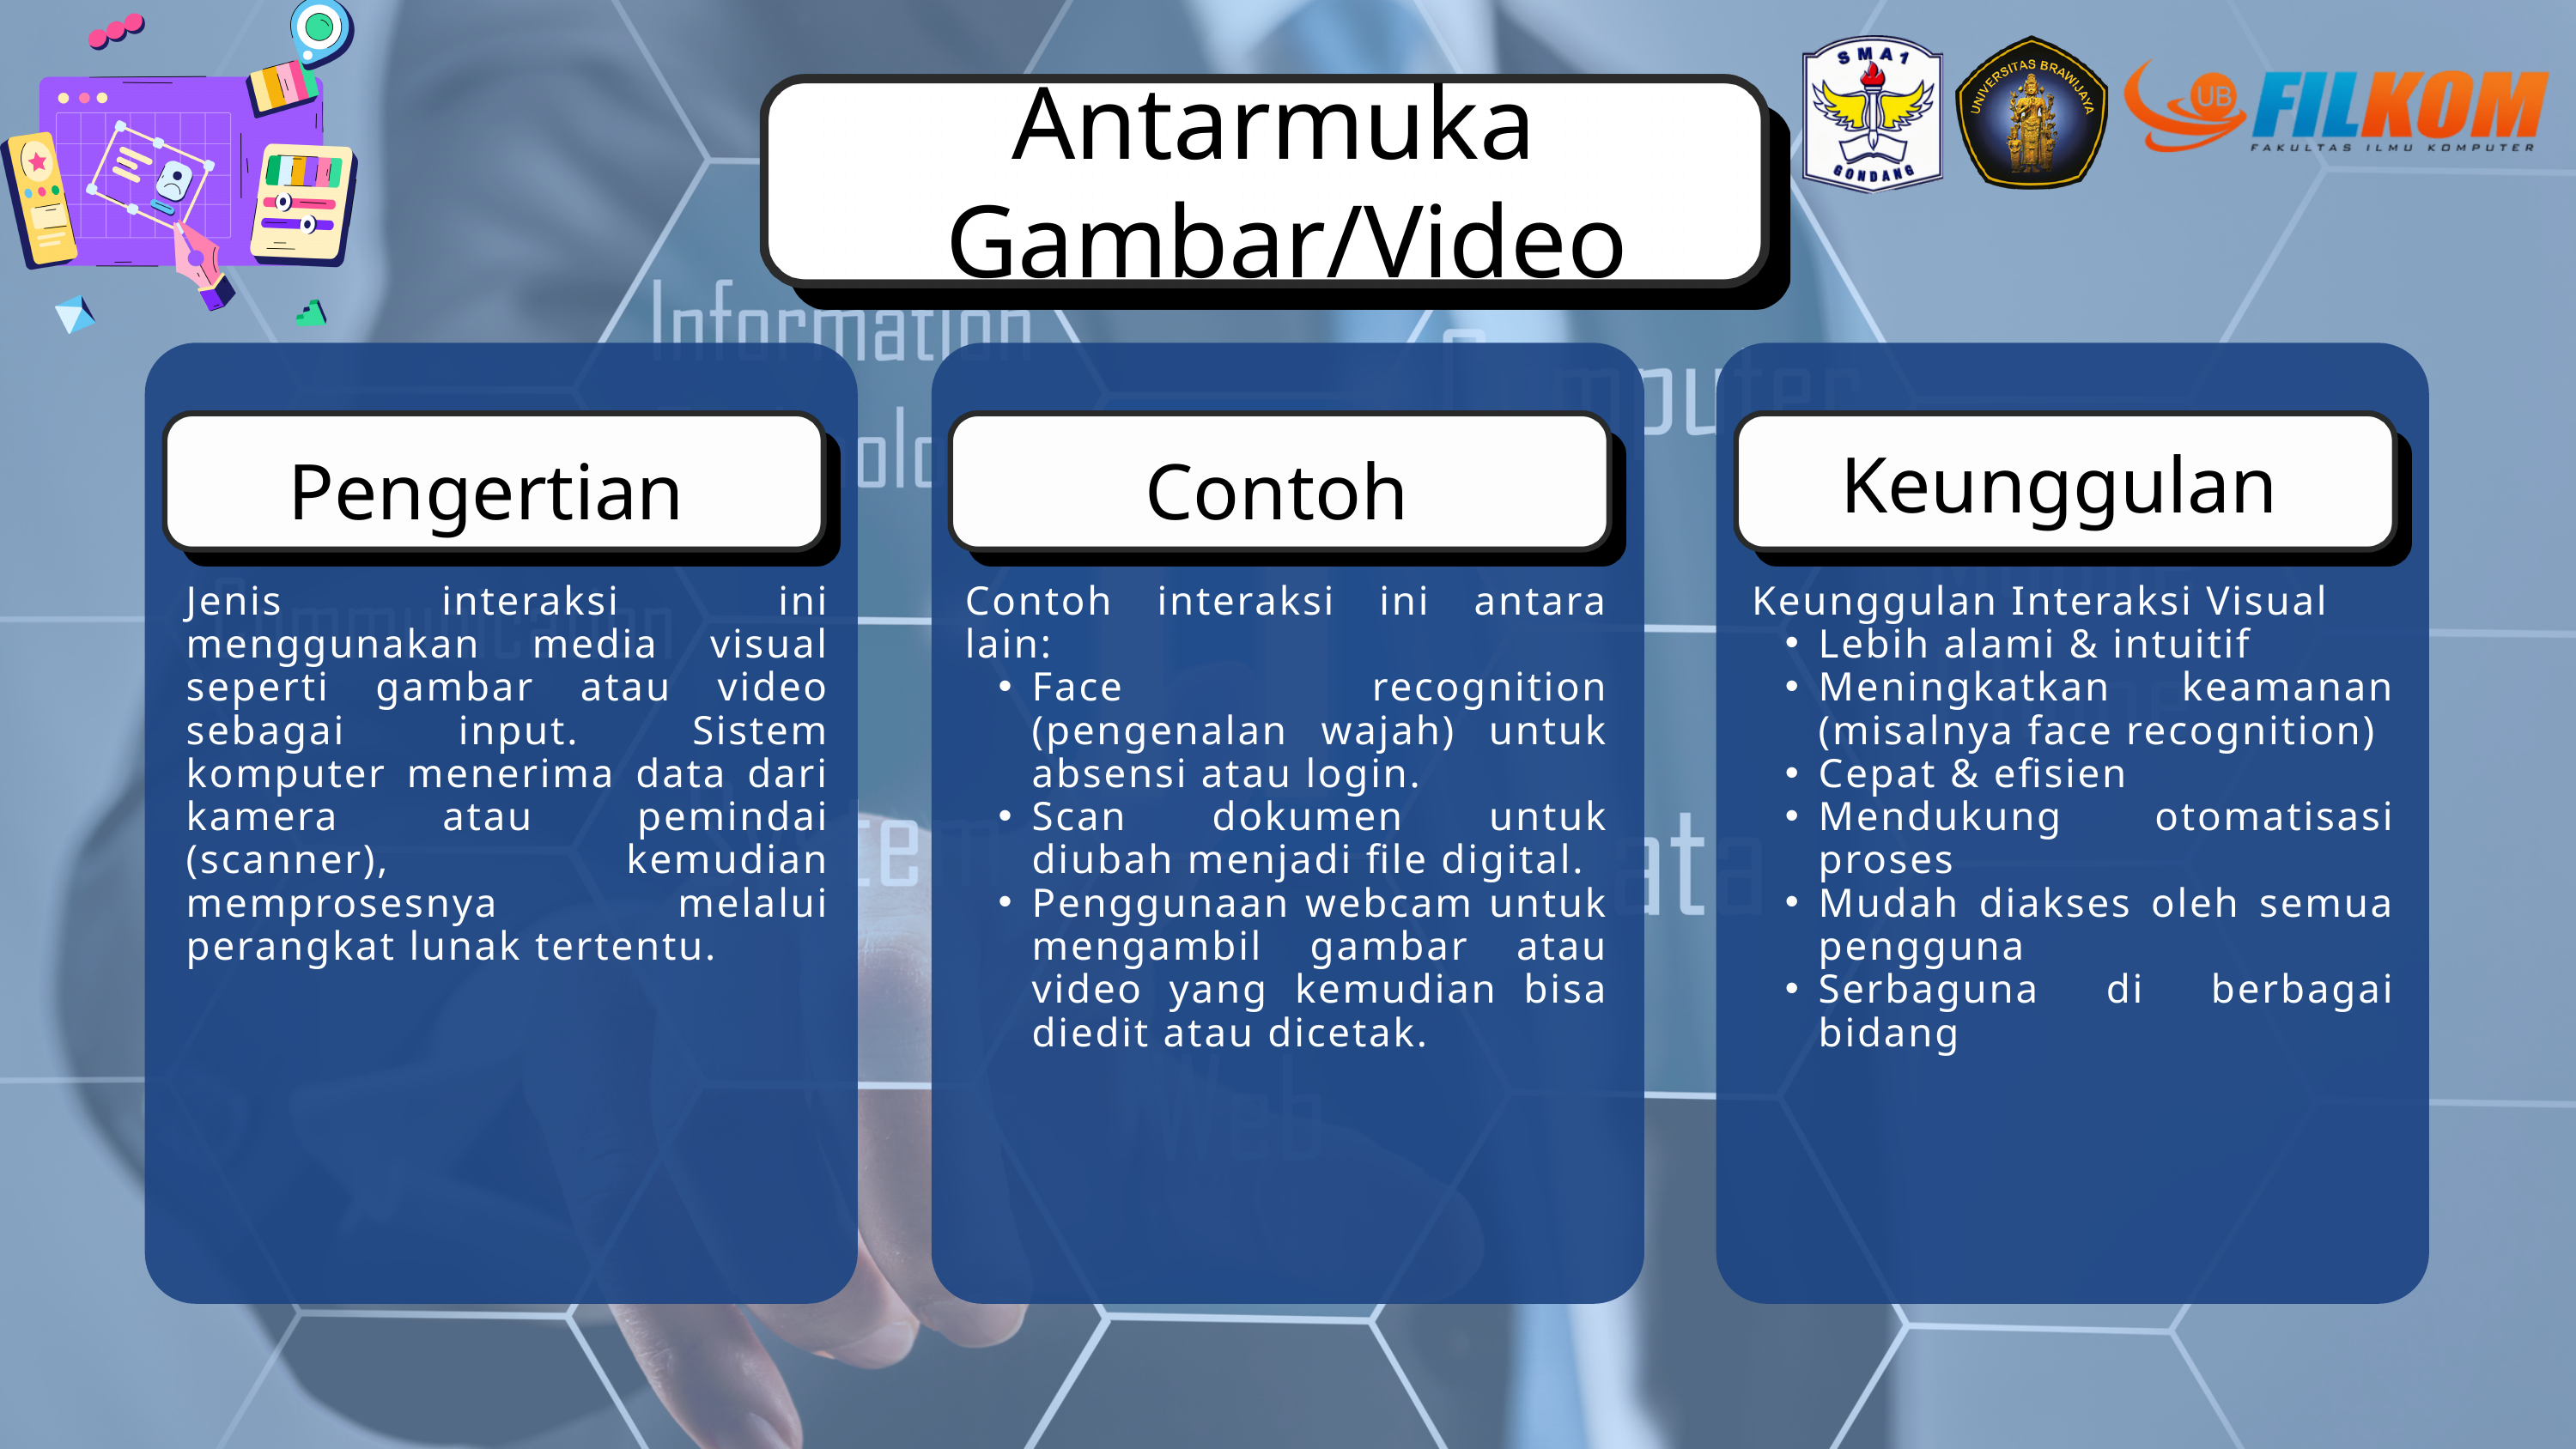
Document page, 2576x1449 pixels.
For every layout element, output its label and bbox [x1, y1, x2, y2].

text_box [144, 343, 859, 1304]
text_box [0, 0, 358, 334]
text_box [1802, 35, 1944, 195]
text_box [0, 0, 2576, 1449]
text_box [2120, 58, 2550, 166]
text_box [671, 58, 1902, 311]
text_box [931, 343, 1645, 1304]
text_box [1716, 343, 2430, 1304]
text_box [1955, 35, 2109, 190]
